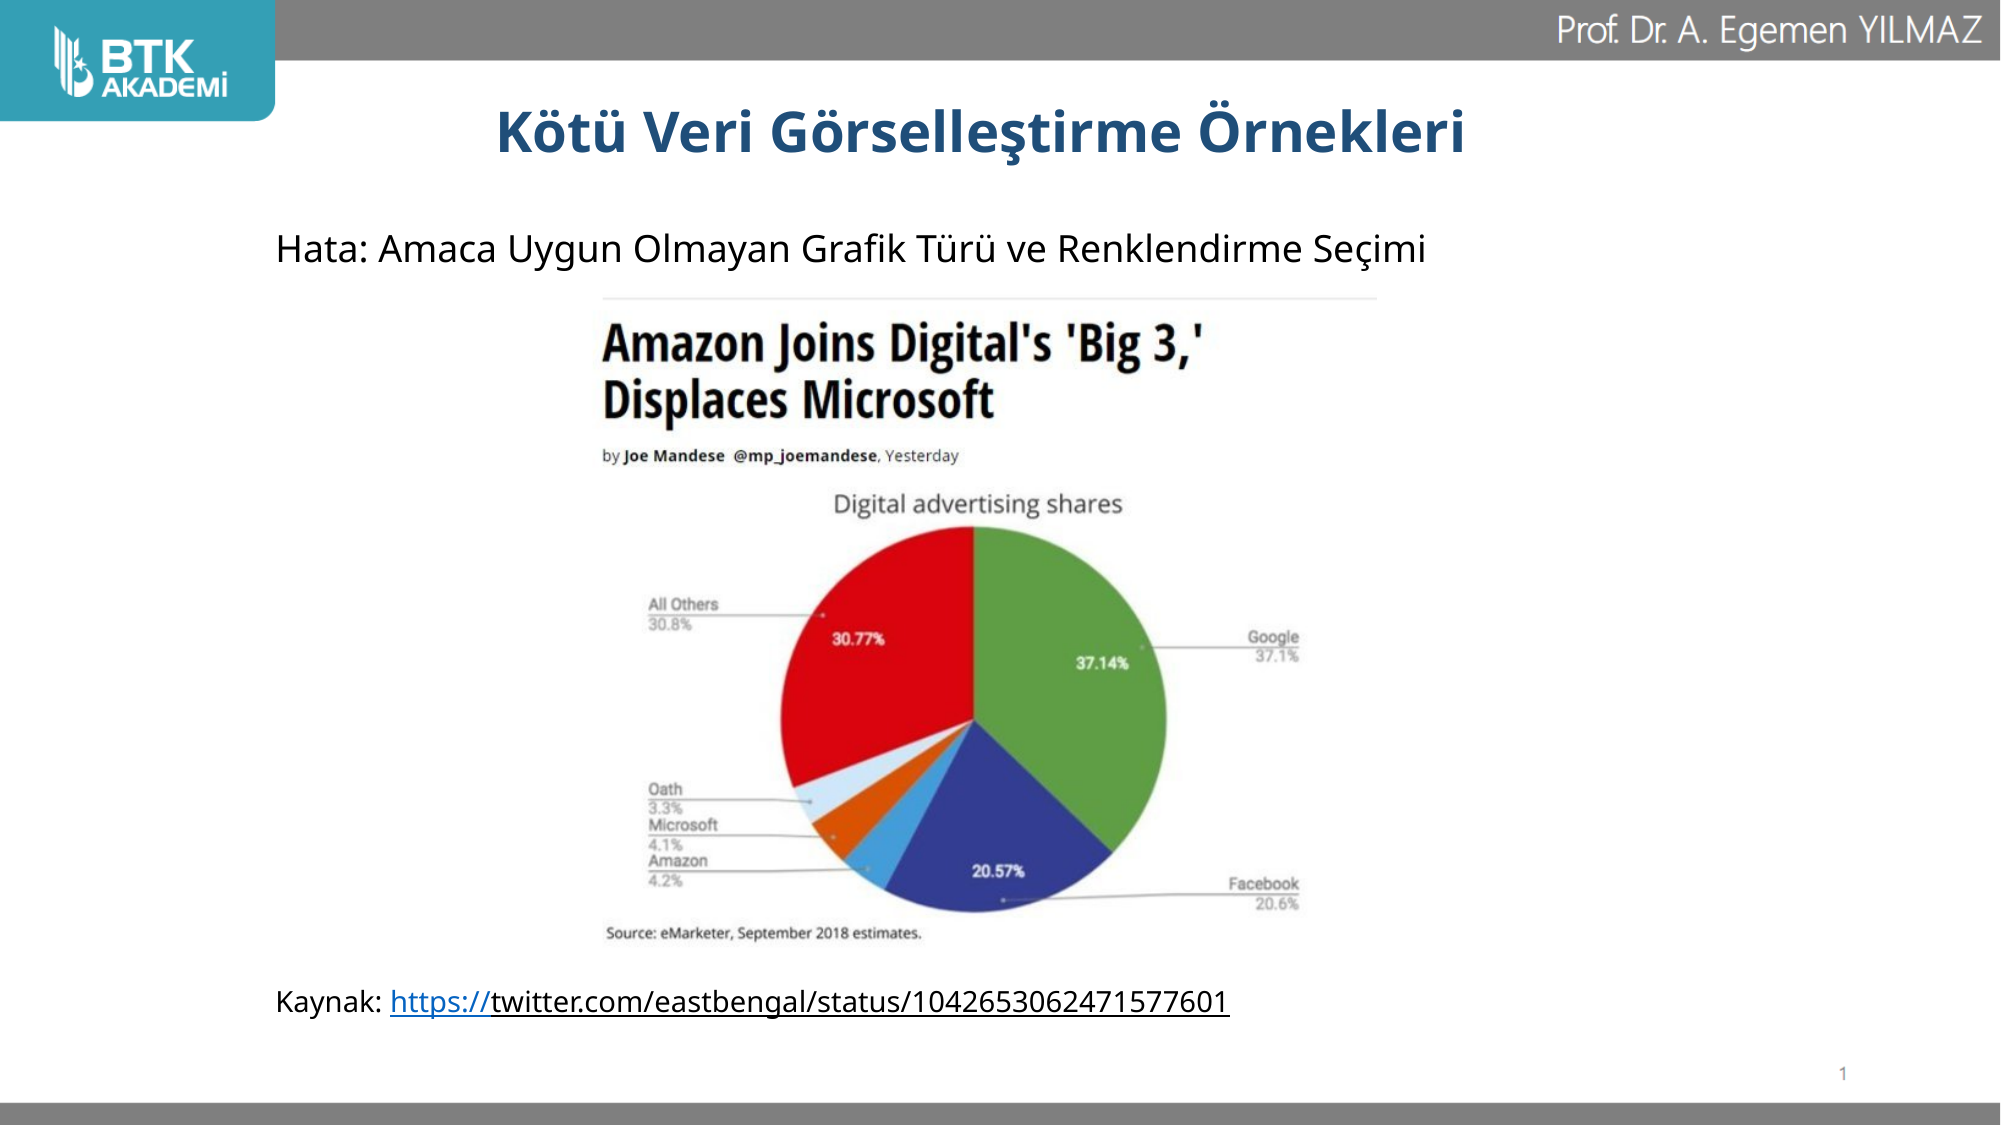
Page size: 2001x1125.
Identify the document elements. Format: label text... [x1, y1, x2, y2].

text_box Kaynak: https://twitter.com/eastbengal/status/1042653062471577601 [260, 976, 1728, 1031]
picture [0, 0, 2001, 1125]
slide_number 145 [1325, 1042, 1863, 1103]
text_box Hata: Amaca Uygun Olmayan Grafik Türü ve Renklendirme Seçimi [260, 217, 1681, 278]
title Kötü Veri Görselleştirme Örnekleri [99, 0, 1863, 172]
